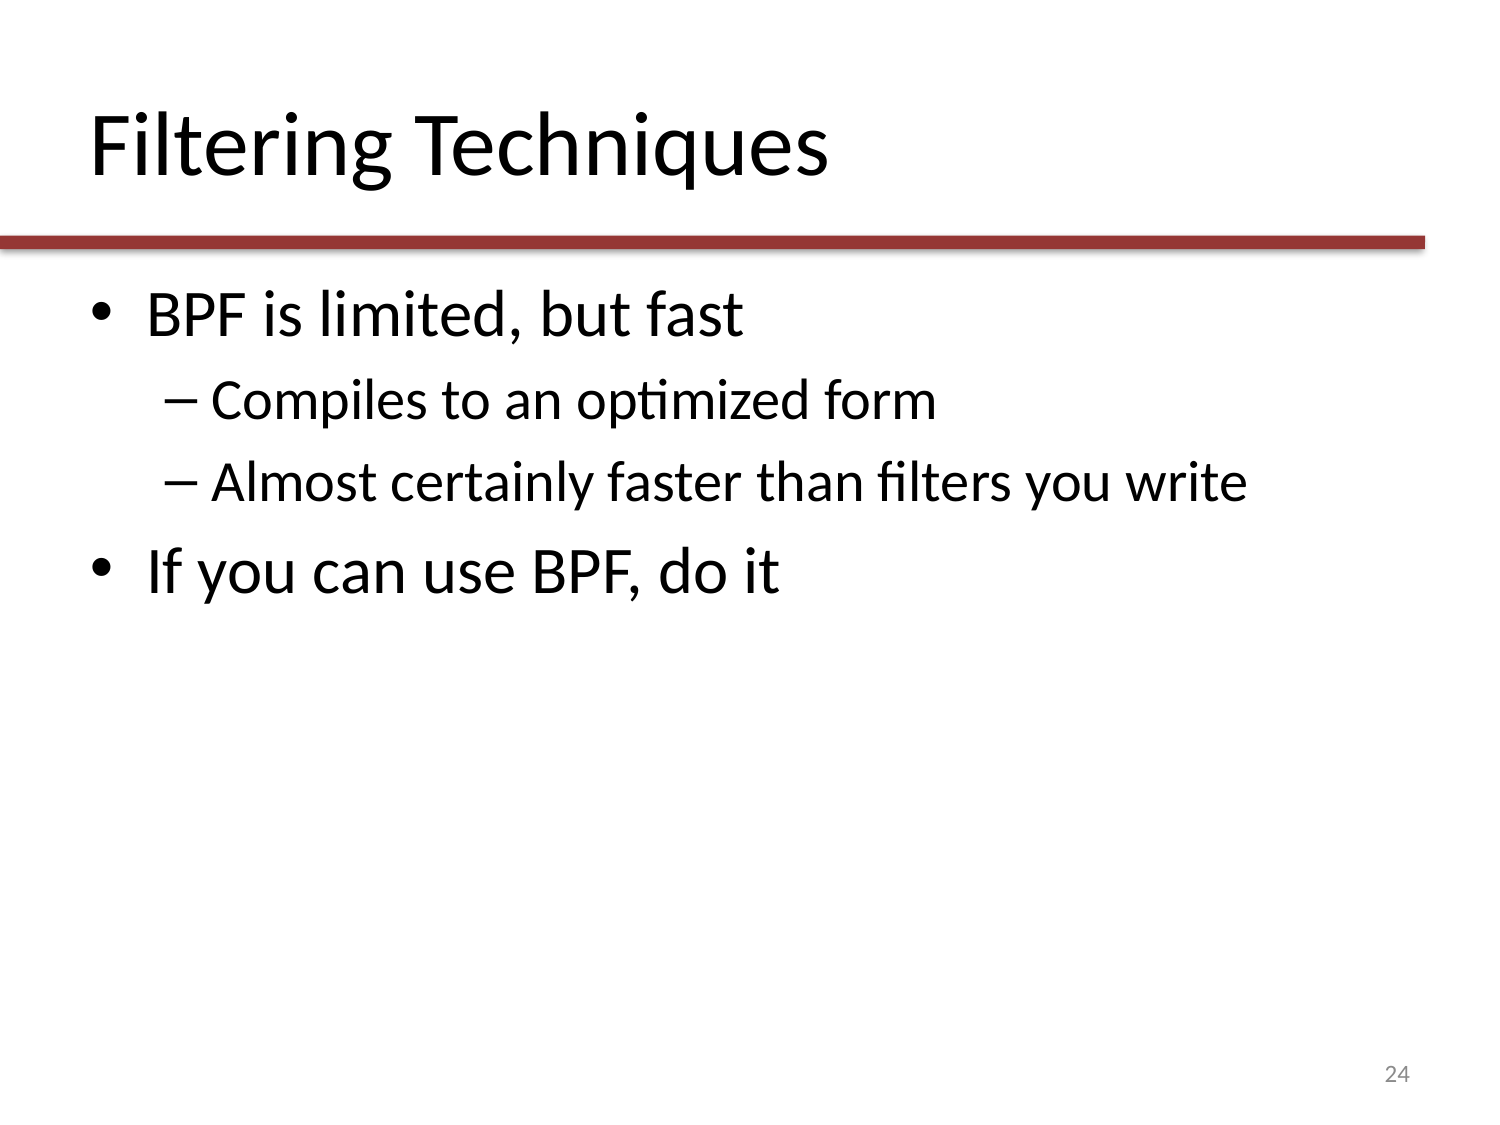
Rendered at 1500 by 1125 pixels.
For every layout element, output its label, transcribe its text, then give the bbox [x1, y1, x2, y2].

text_box BPF is limited, but fast Compiles to an optimized form Almost certainly faster than filters you write If you can use BPF, do it [75, 262, 1425, 1005]
text_box Filtering Techniques [75, 45, 1425, 233]
text_box <number> [1074, 1042, 1425, 1103]
